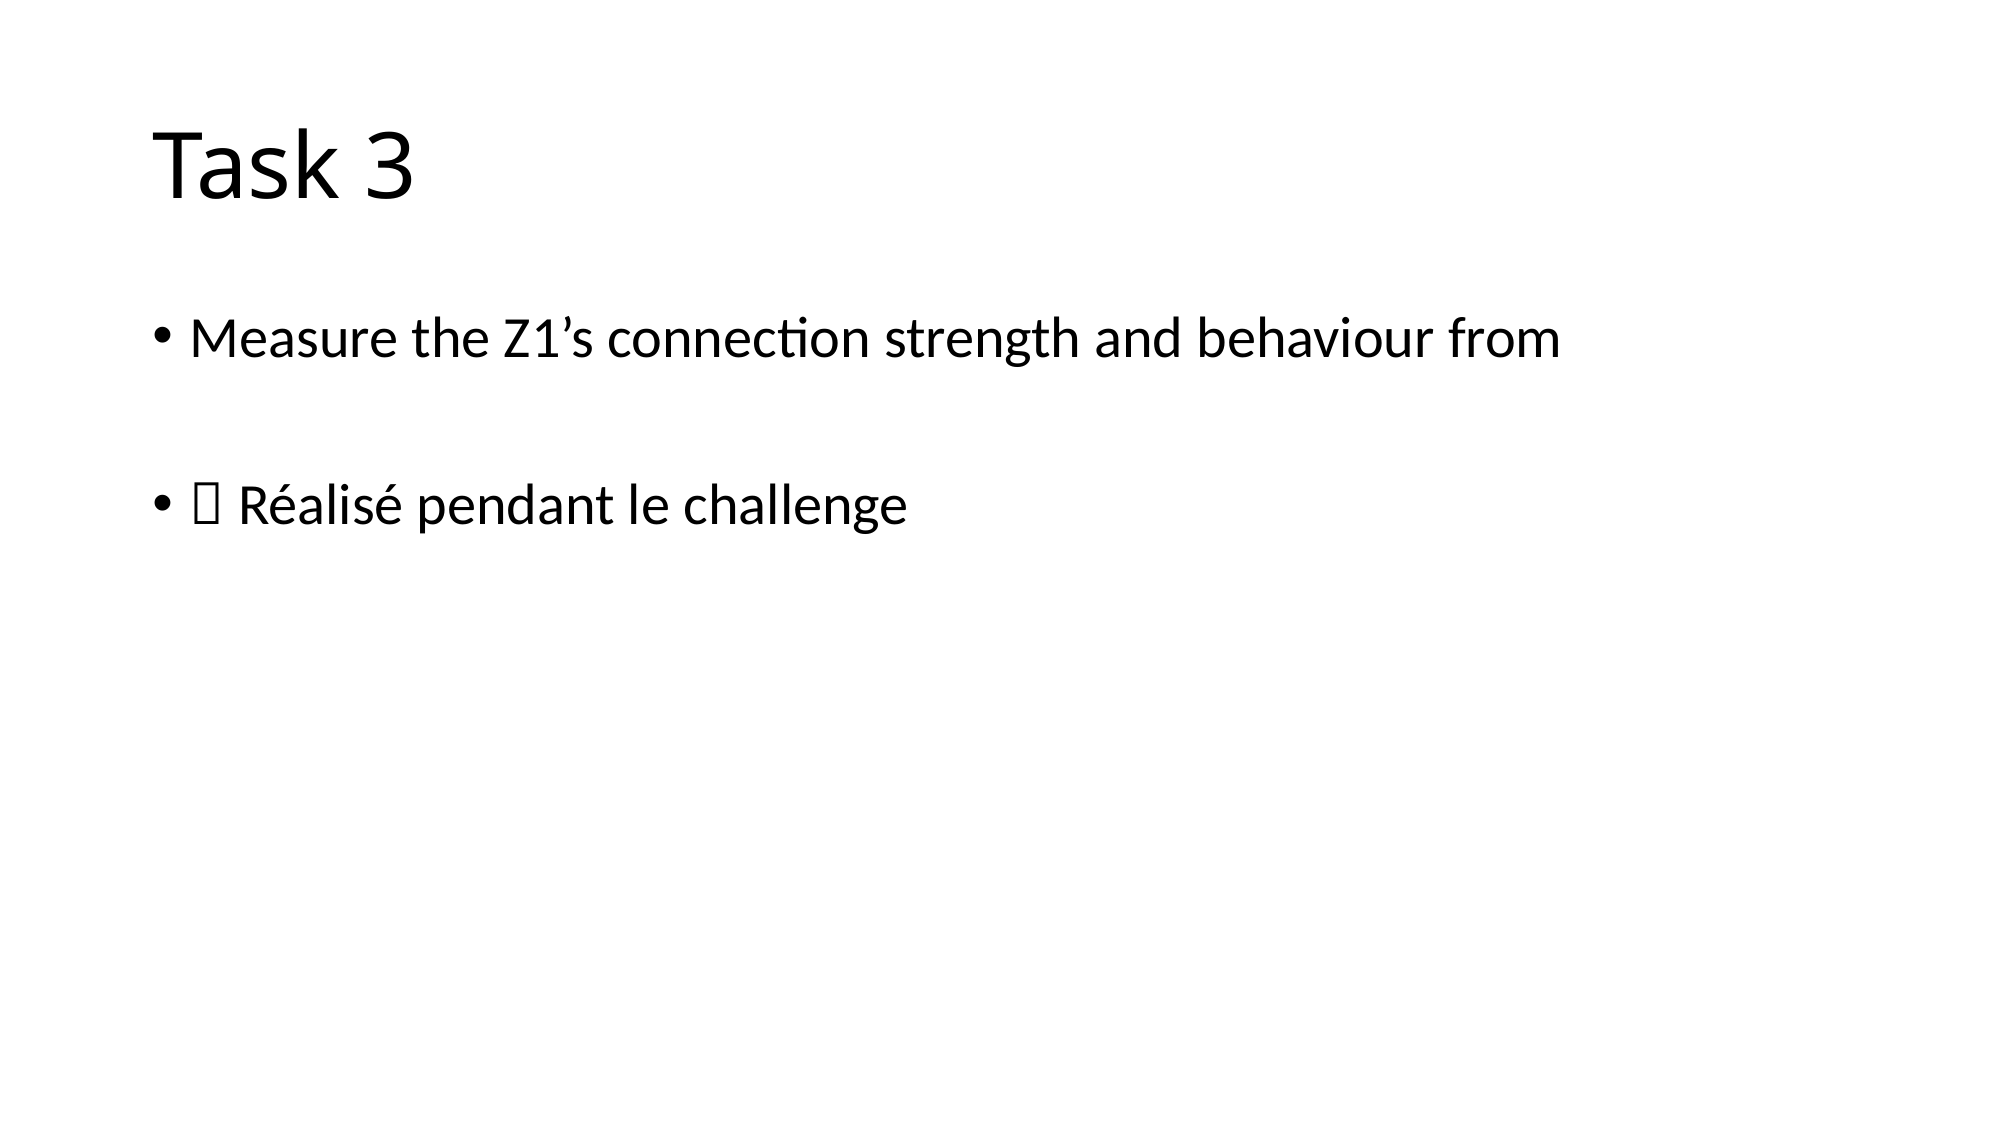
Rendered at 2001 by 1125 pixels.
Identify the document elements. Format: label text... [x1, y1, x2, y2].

title Task 3 [137, 59, 1863, 278]
list Measure the Z1’s connection strength and behaviour from  Réalisé pendant le challenge [137, 299, 1863, 1014]
